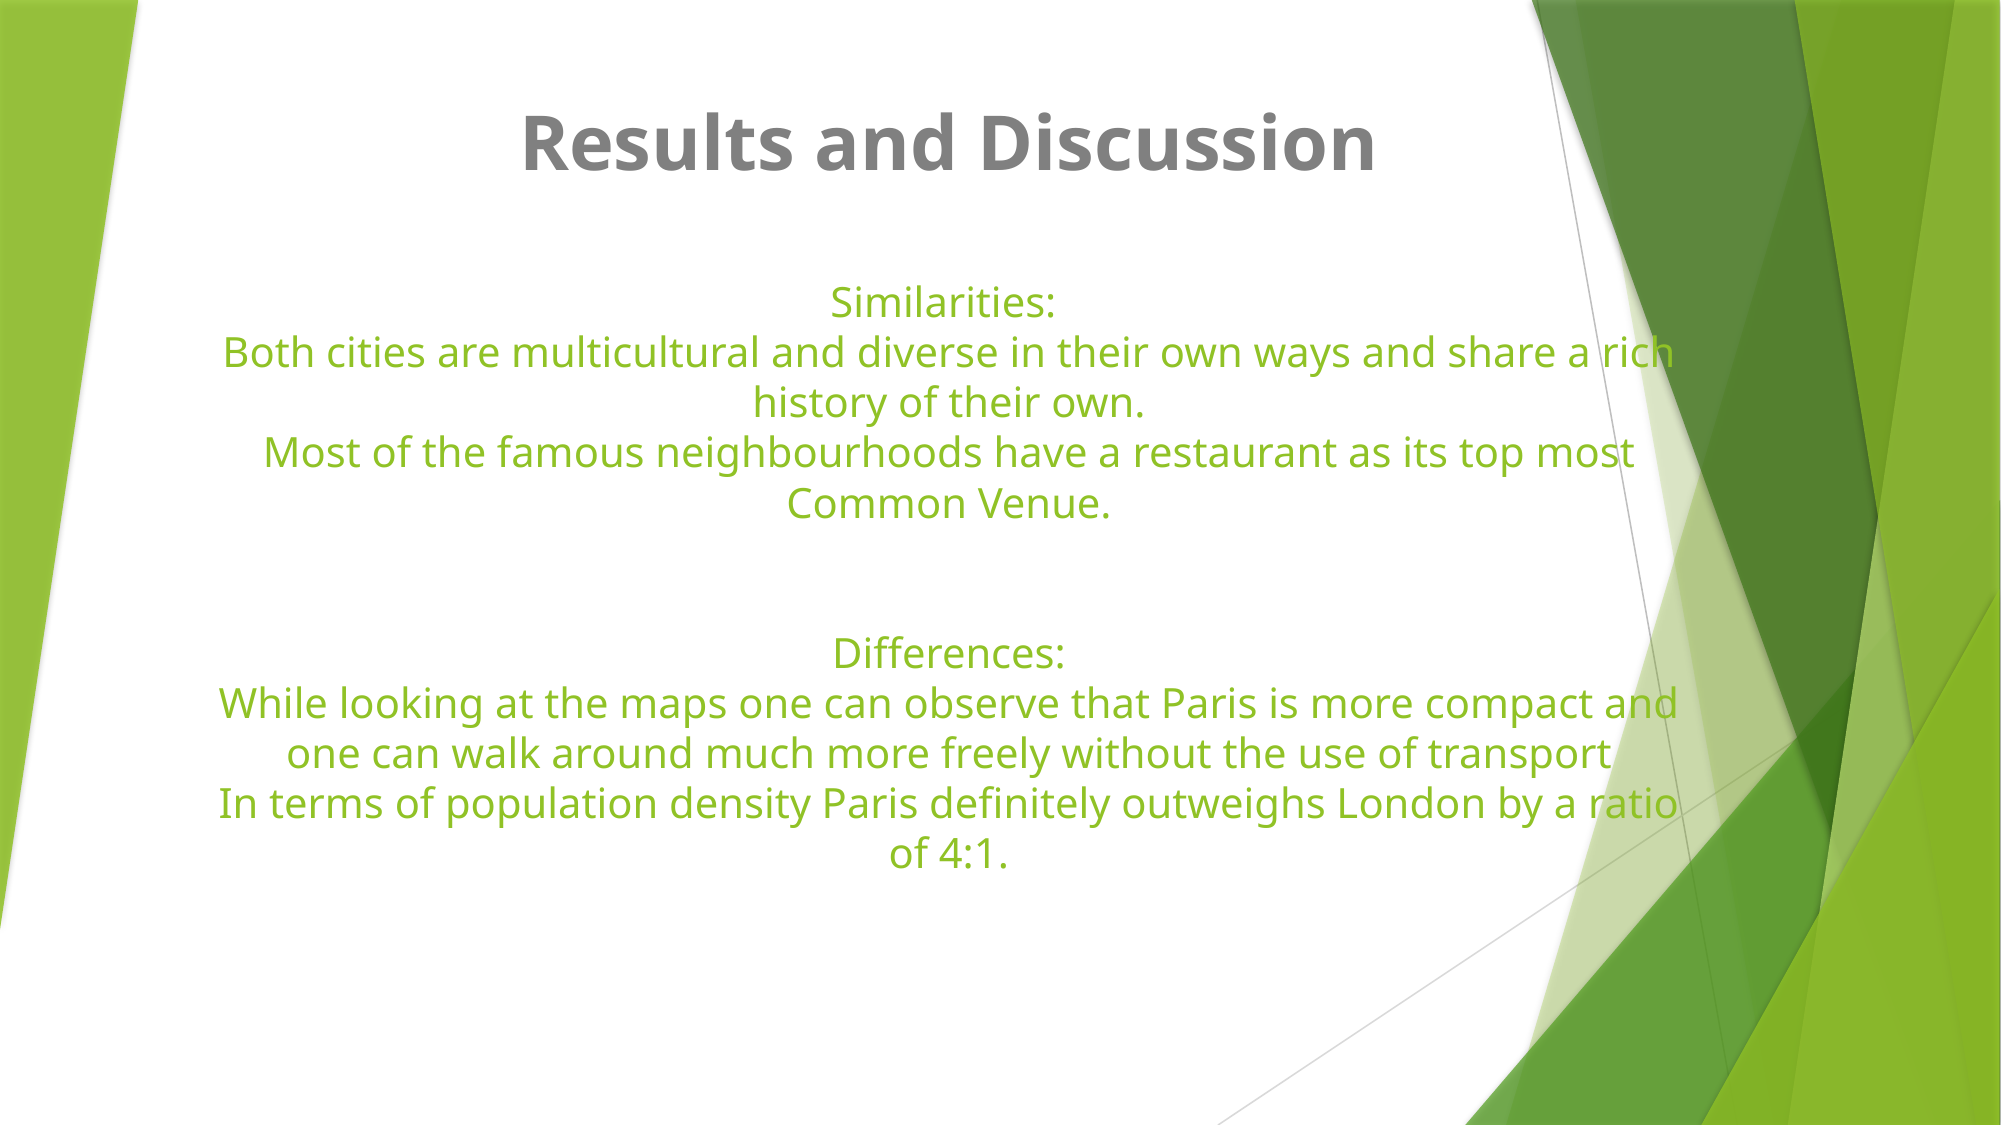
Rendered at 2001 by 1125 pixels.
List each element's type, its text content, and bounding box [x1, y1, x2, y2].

subtitle Results and Discussion [199, 87, 1699, 194]
title Similarities: Both cities are multicultural and diverse in their own ways and share a rich history of their own. Most of the famous neighbourhoods have a restaurant as its top most Common Venue. Differences: While looking at the maps one can observe that Paris is more compact and one can walk around much more freely without the use of transport In terms of population density Paris definitely outweighs London by a ratio of 4:1. [199, 415, 1699, 935]
